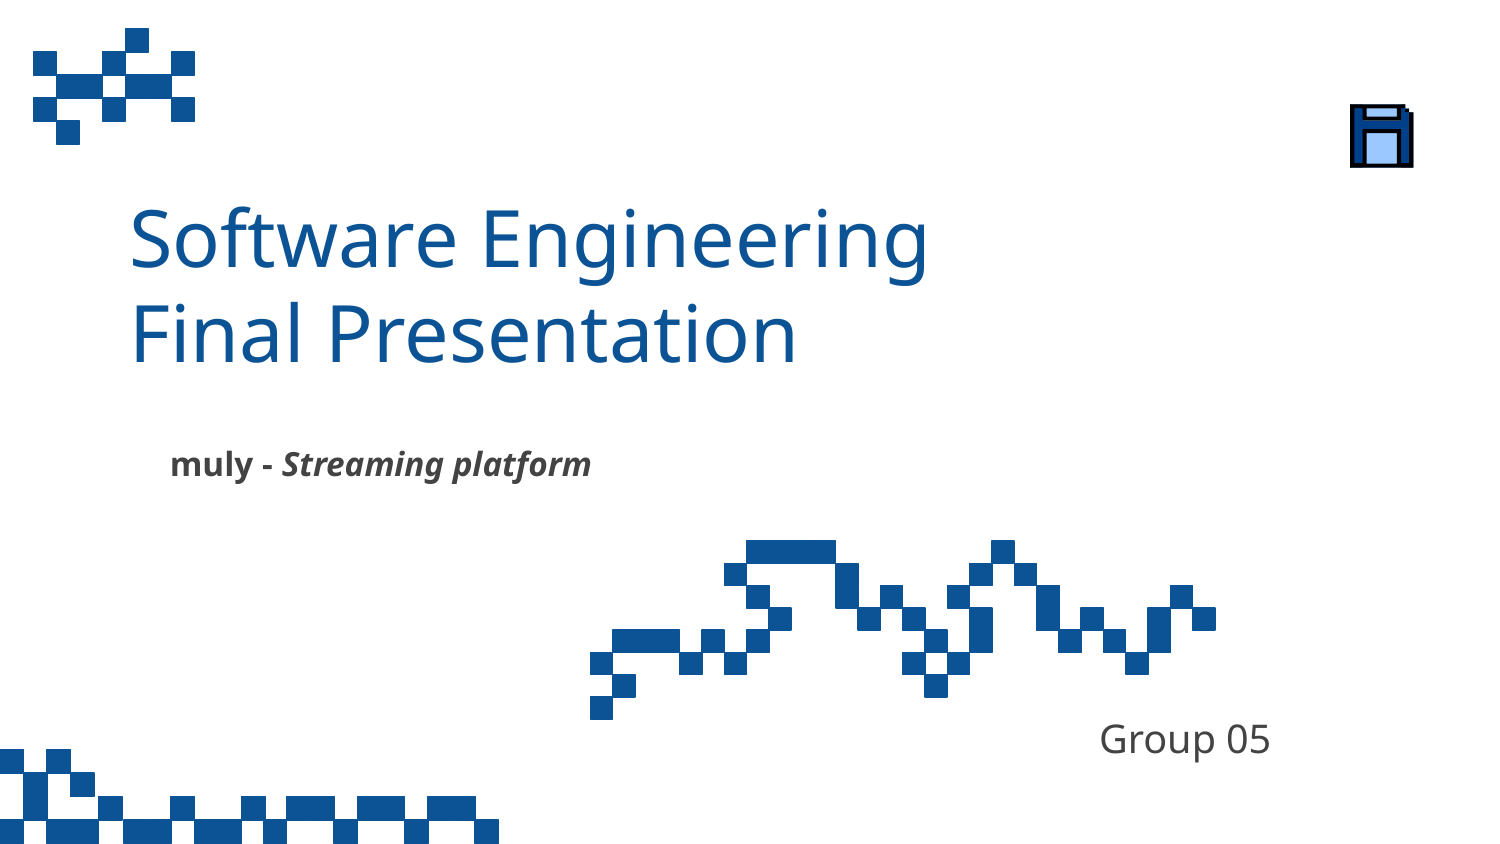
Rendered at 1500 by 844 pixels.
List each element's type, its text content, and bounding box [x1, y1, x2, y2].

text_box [1349, 103, 1414, 168]
subtitle muly - Streaming platform [147, 419, 615, 498]
text_box Group 05 [996, 719, 1384, 756]
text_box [590, 540, 1216, 720]
title Software Engineering Final Presentation [114, 173, 1045, 420]
